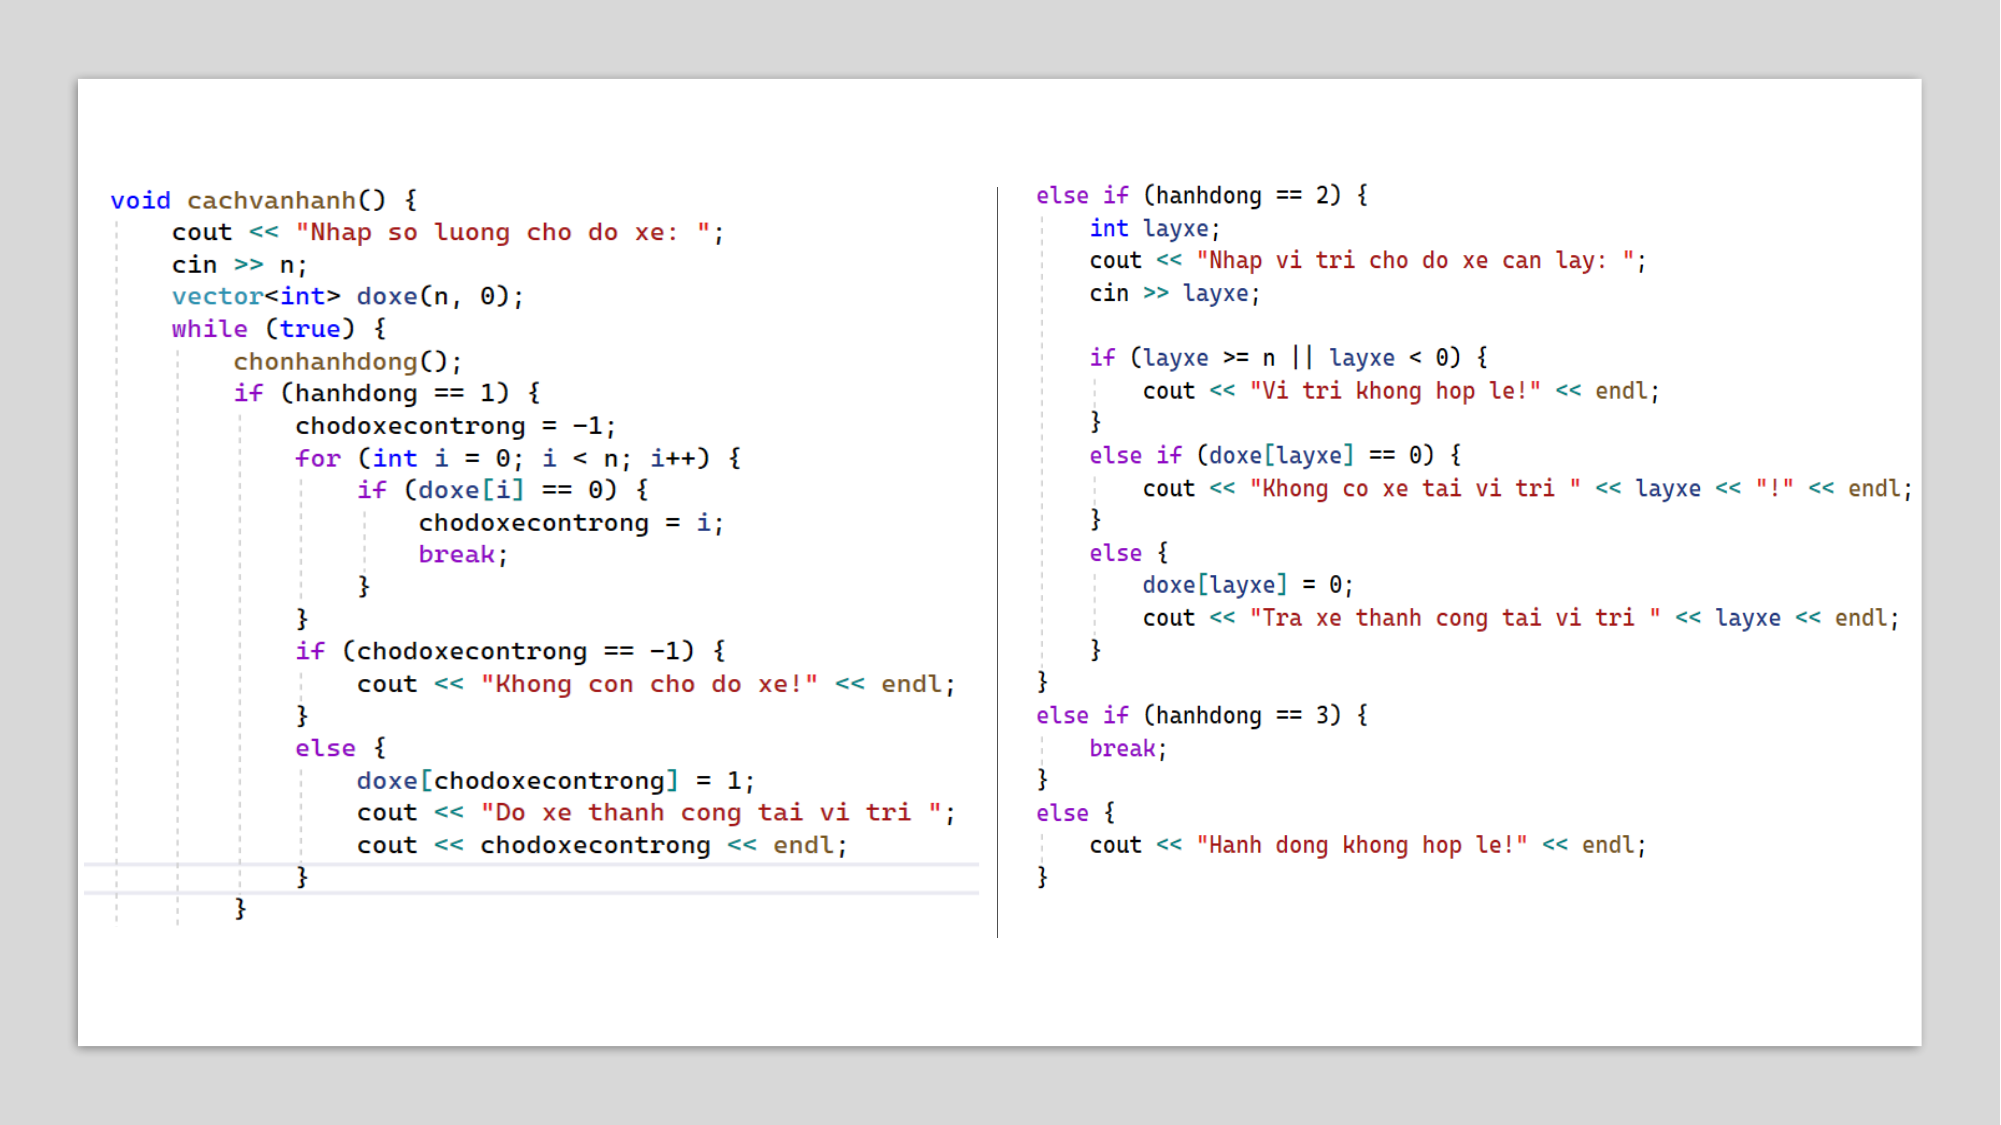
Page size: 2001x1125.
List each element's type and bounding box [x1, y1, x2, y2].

text_box [0, 0, 2000, 1125]
picture [1000, 179, 1917, 963]
picture [84, 181, 980, 927]
text_box [77, 78, 1923, 1047]
